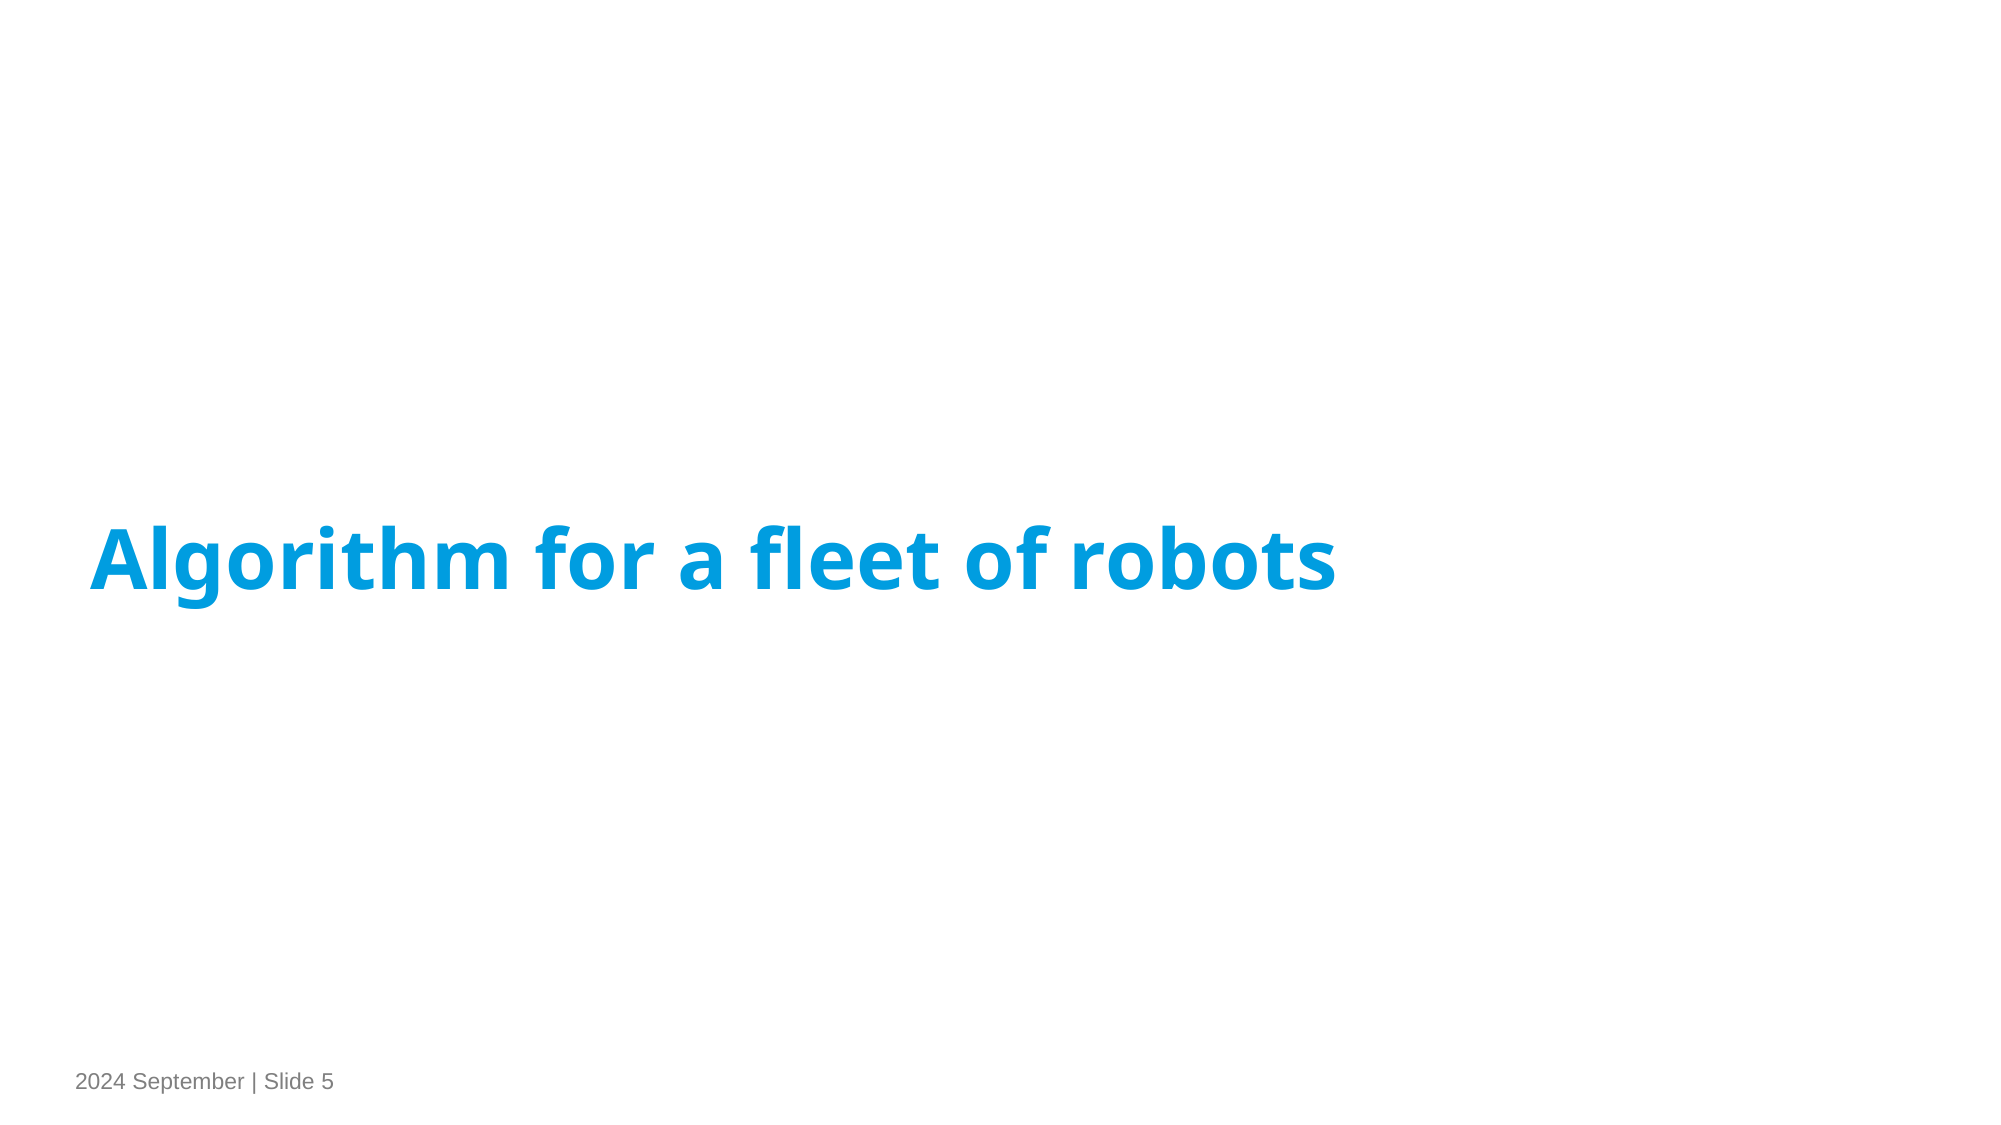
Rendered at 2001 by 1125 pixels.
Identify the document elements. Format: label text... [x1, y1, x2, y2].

text_box Algorithm for a fleet of robots [74, 492, 1961, 633]
text_box 2024 September | Slide 5 [75, 1067, 425, 1101]
